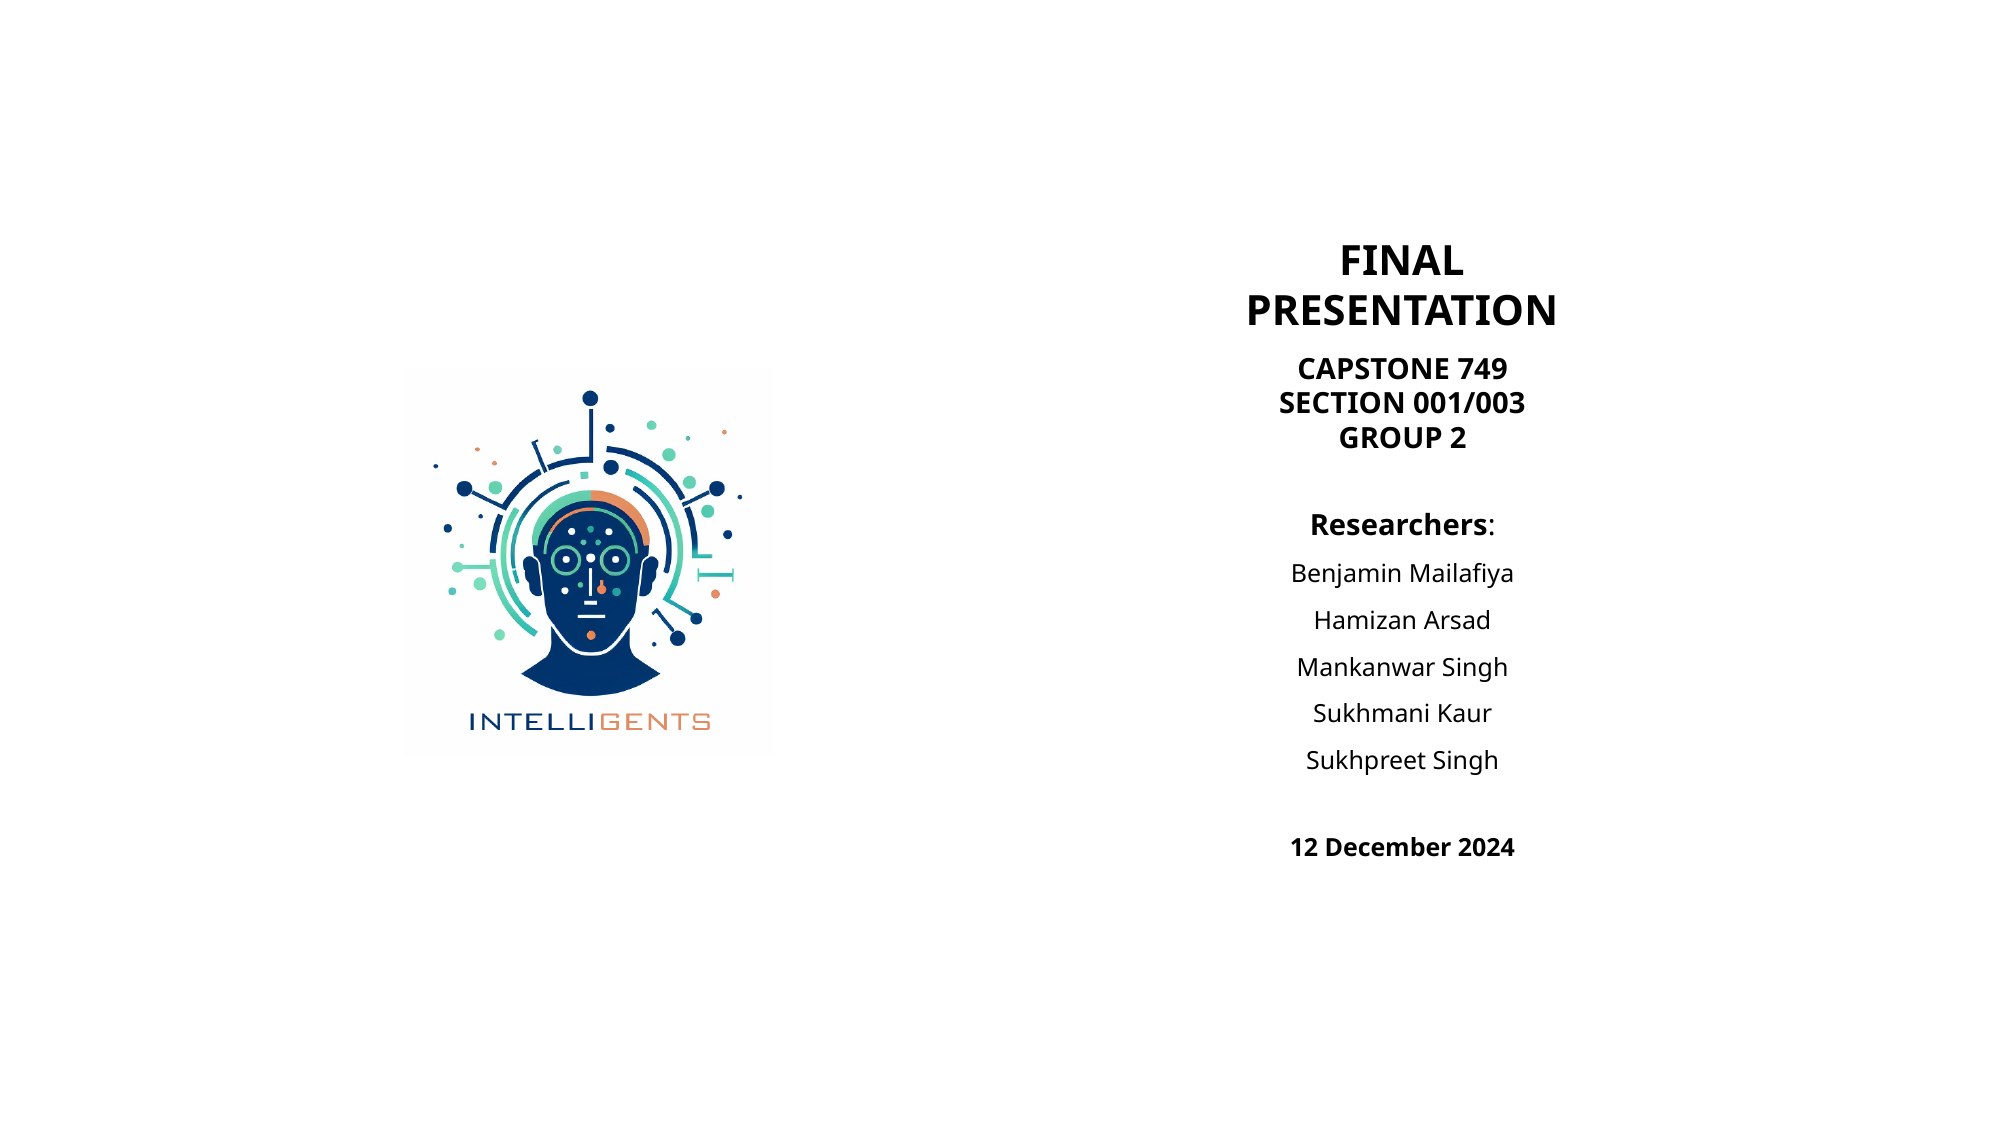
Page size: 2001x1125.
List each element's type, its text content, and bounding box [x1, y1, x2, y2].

text_box CAPSTONE 749 SECTION 001/003 GROUP 2 [1225, 342, 1581, 648]
text_box FINAL PRESENTATION [1173, 226, 1631, 342]
text_box 12 December 2024 [1225, 824, 1581, 870]
picture [403, 367, 776, 758]
text_box Researchers: Benjamin Mailafiya Hamizan Arsad Mankanwar Singh Sukhmani Kaur Sukhpreet Singh [1251, 648, 1555, 782]
